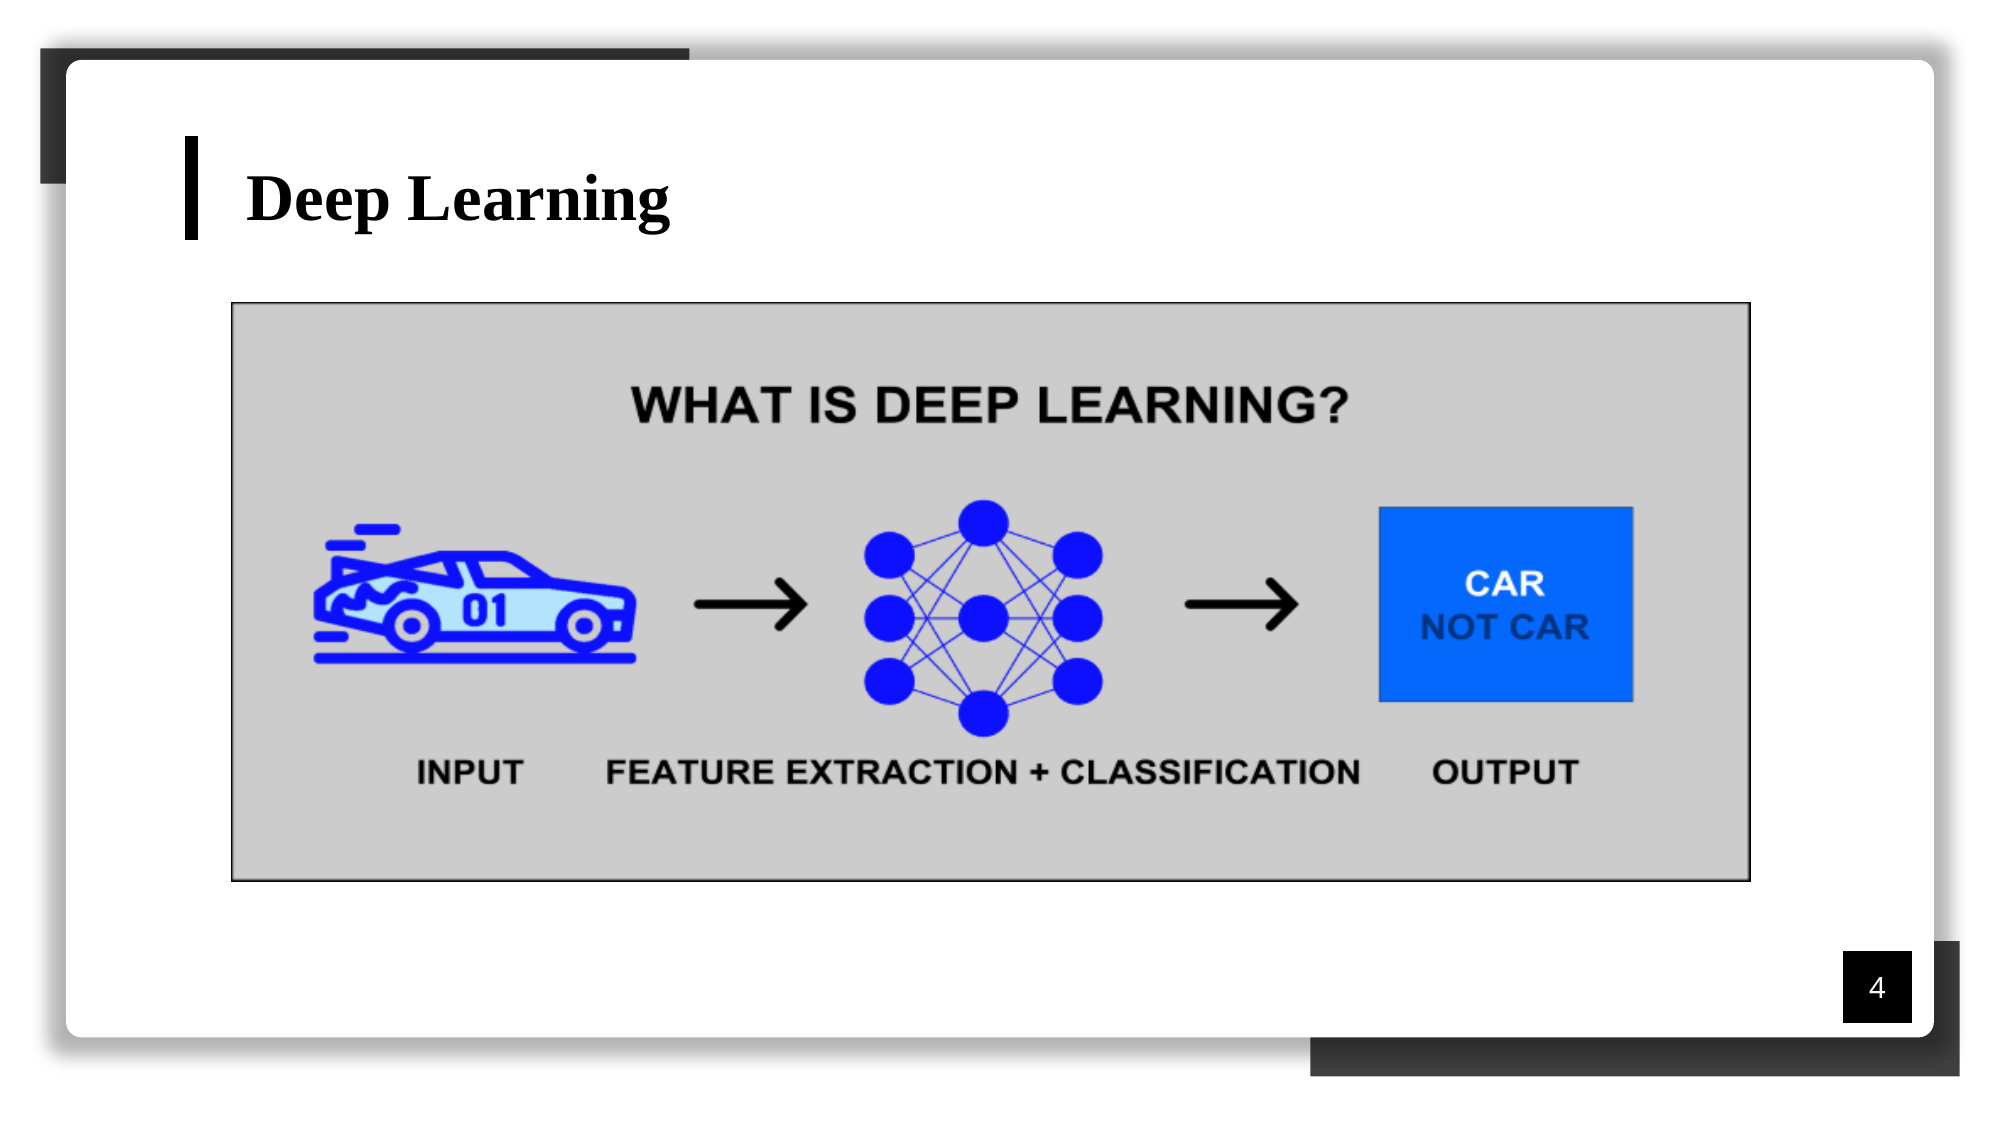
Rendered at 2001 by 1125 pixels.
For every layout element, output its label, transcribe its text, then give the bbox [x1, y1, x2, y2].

text_box Deep Learning [231, 146, 743, 242]
text_box [65, 58, 1935, 1039]
text_box 4 [1843, 951, 1912, 1023]
text_box [1309, 1053, 1961, 1077]
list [231, 302, 1751, 882]
